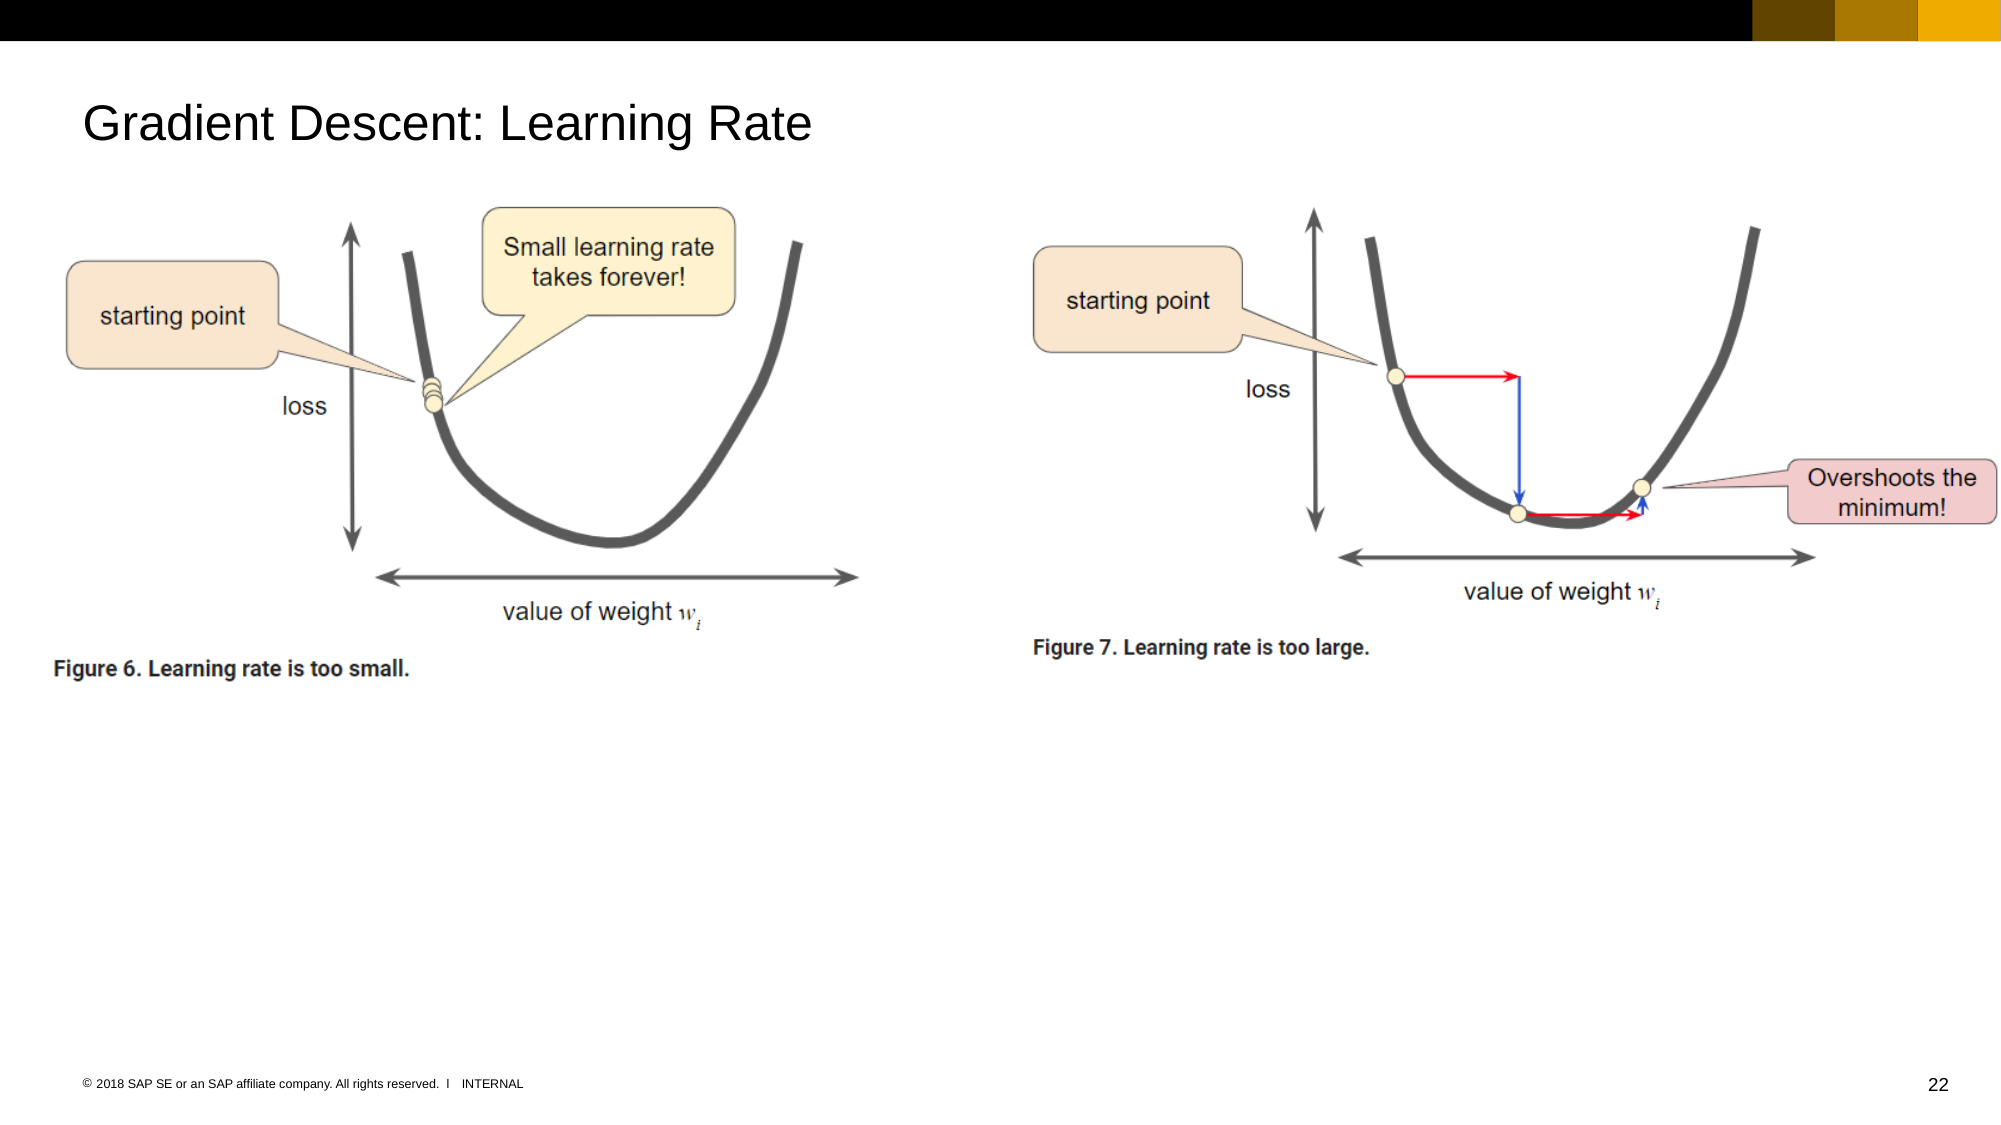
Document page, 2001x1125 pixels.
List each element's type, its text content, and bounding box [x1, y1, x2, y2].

title Gradient Descent: Learning Rate [82, 90, 1918, 333]
picture [45, 187, 926, 694]
picture [1026, 187, 2001, 668]
